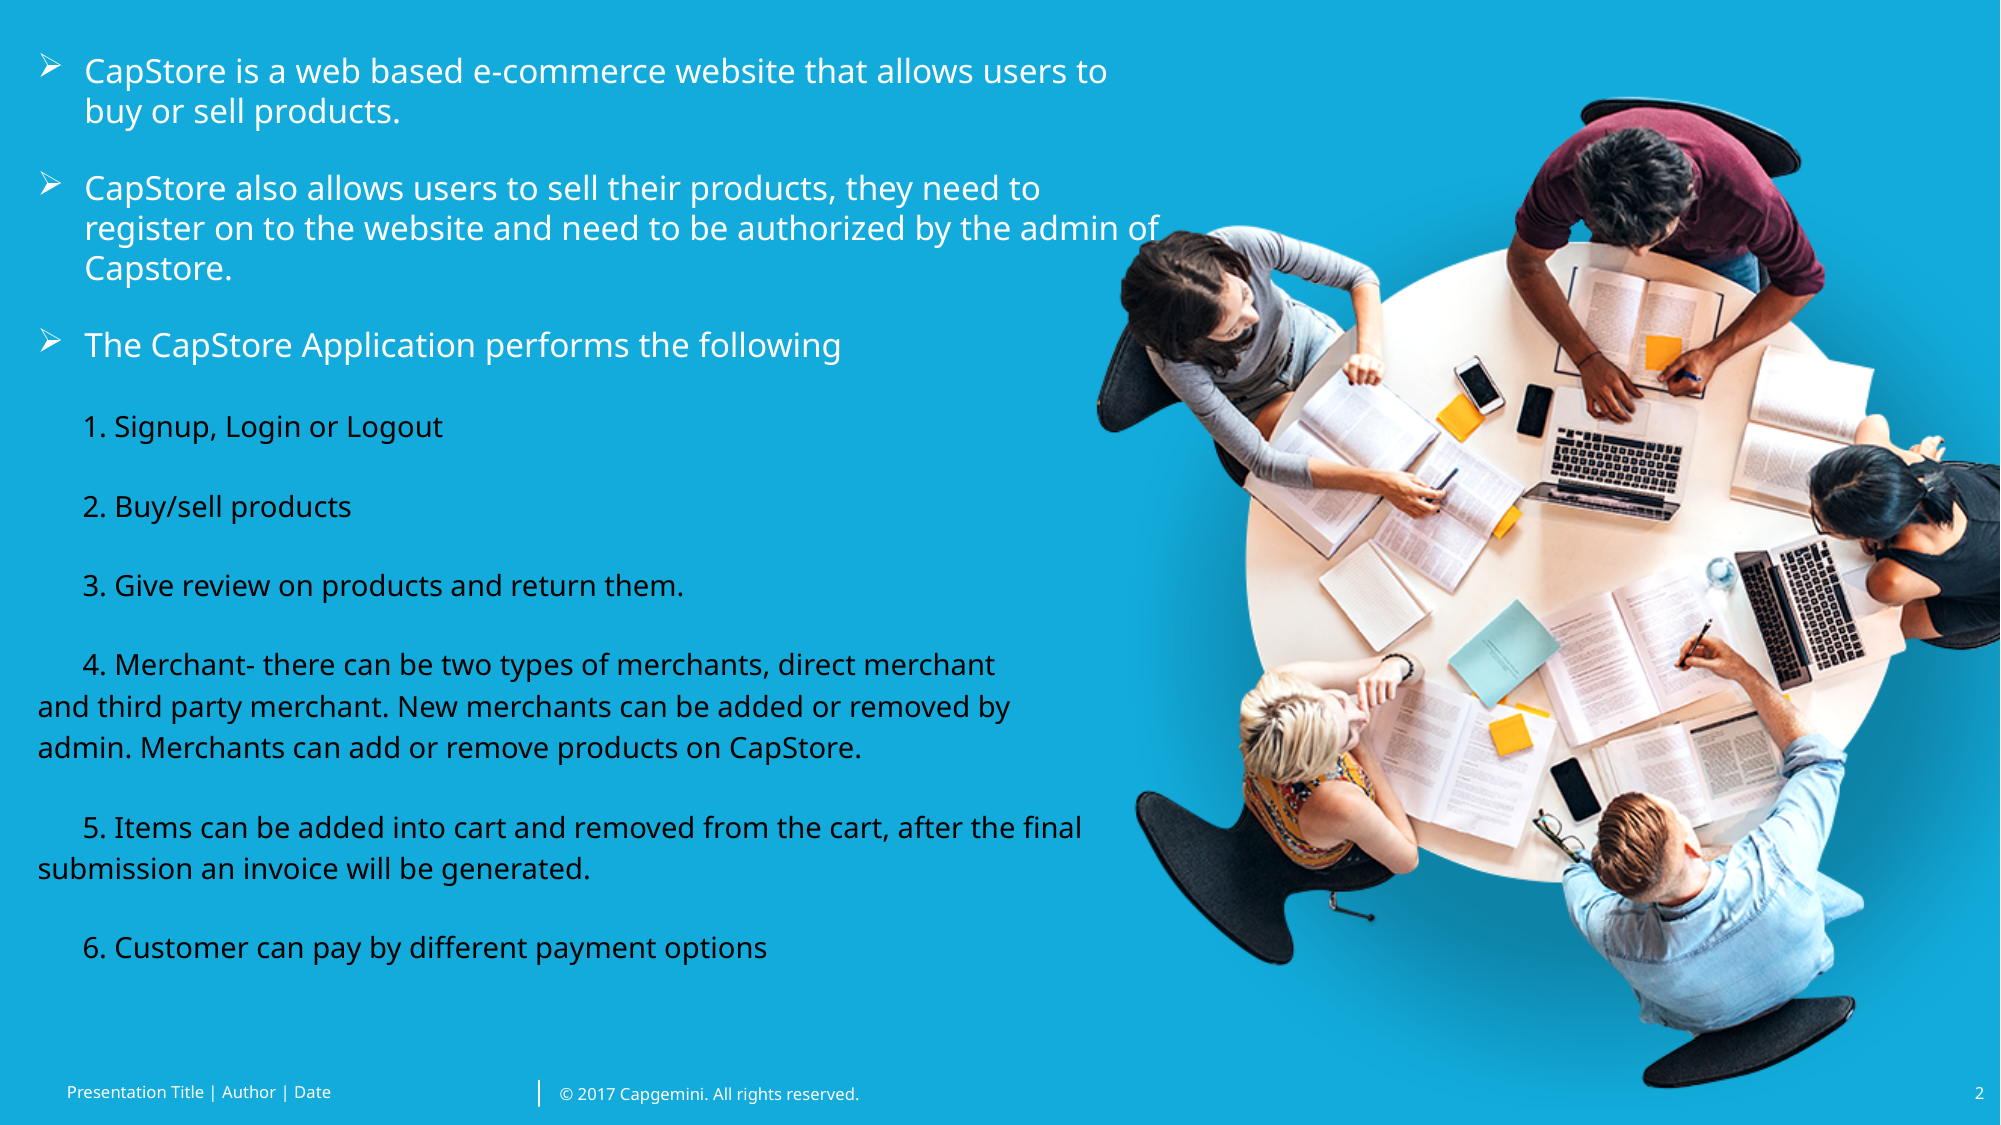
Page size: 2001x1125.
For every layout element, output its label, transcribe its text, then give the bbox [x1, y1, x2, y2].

picture [697, 0, 2000, 1125]
list CapStore is a web based e-commerce website that allows users to buy or sell products. CapStore also allows users to sell their products, they need to register on to the website and need to be authorized by the admin of Capstore. The CapStore Application performs the following 1. Signup, Login or Logout 2. Buy/sell products 3. Give review on products and return them. 4. Merchant- there can be two types of merchants, direct merchant and third party merchant. New merchants can be added or removed by admin. Merchants can add or remove products on CapStore. 5. Items can be added into cart and removed from the cart, after the final submission an invoice will be generated. 6. Customer can pay by different payment options [37, 50, 1163, 1050]
